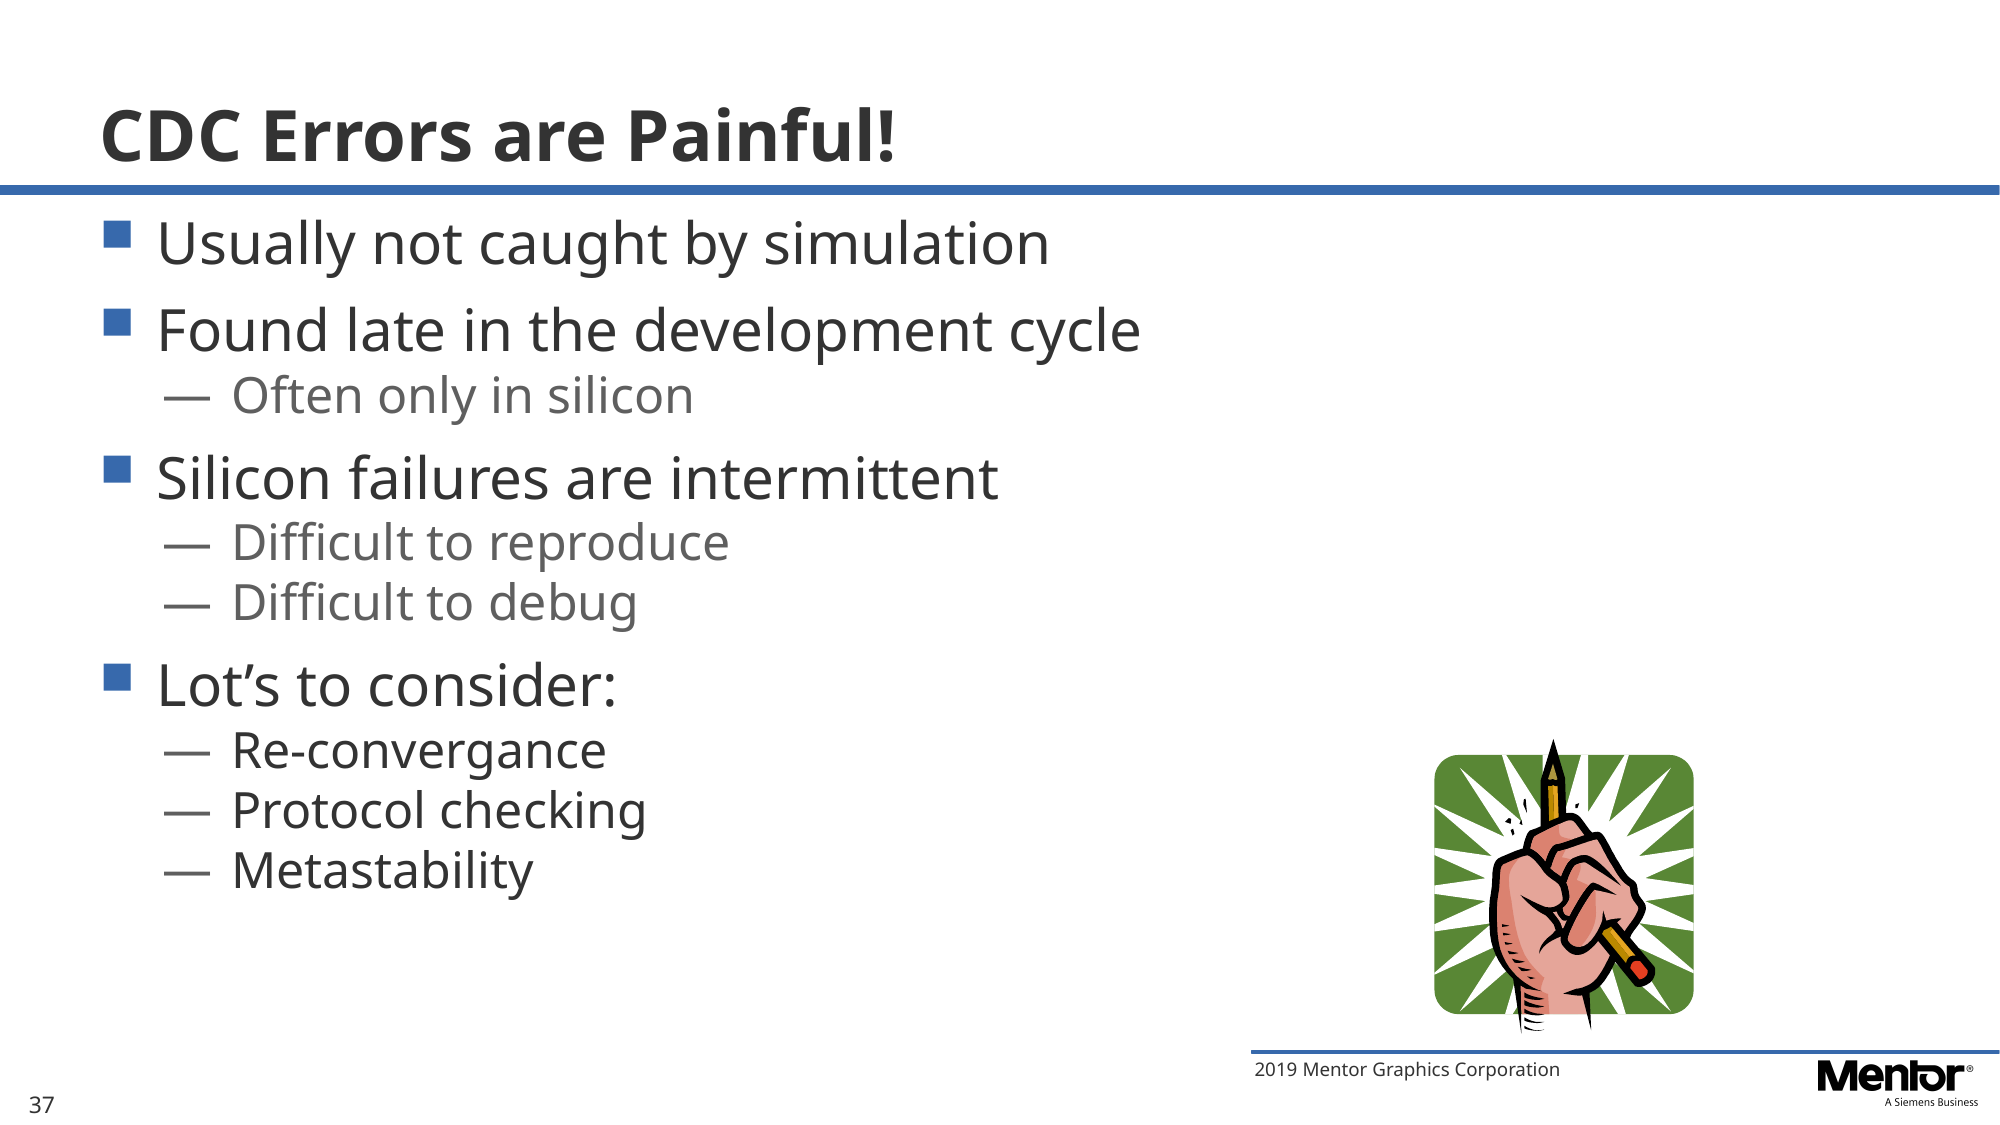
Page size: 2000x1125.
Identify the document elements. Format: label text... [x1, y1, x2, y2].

slide_number 37 [0, 1087, 84, 1125]
list Usually not caught by simulation Found late in the development cycle Often only in silicon Silicon failures are intermittent Difficult to reproduce Difficult to debug Lot’s to consider: Re-convergance Protocol checking Metastability [0, 195, 2000, 1023]
title CDC Errors are Painful! [0, 0, 2000, 186]
picture [1818, 1060, 1978, 1106]
picture [1434, 738, 1694, 1034]
